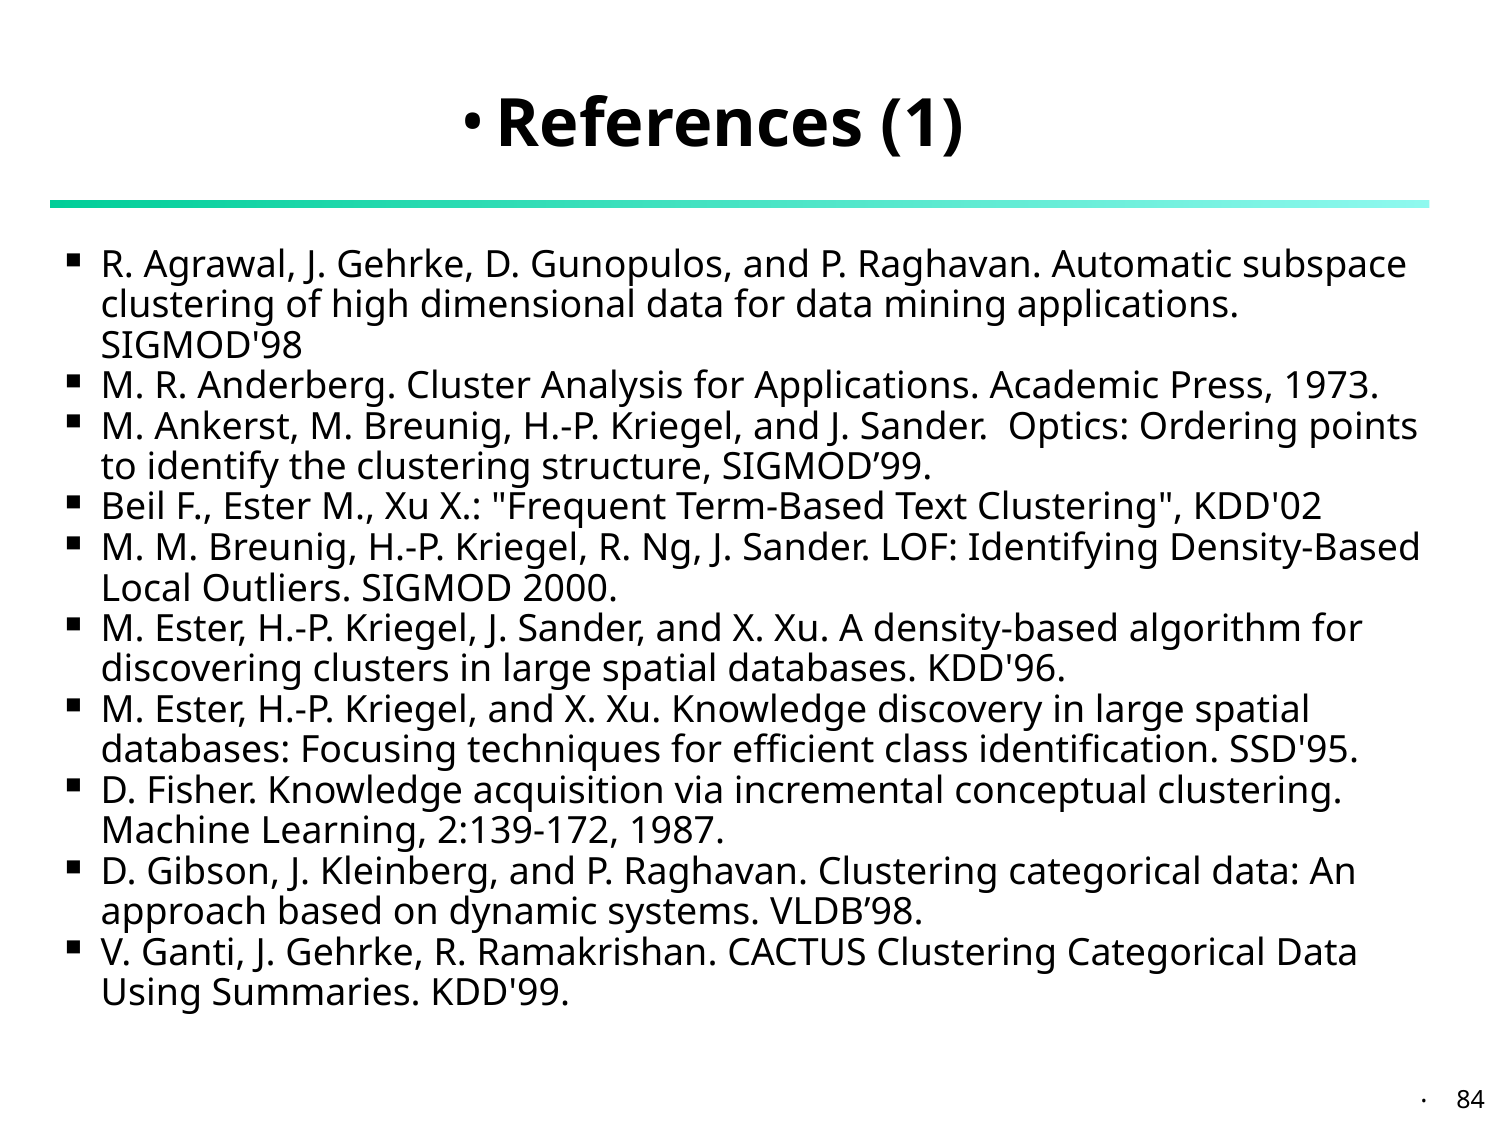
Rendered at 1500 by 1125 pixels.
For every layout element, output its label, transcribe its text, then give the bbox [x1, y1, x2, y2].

text_box R. Agrawal, J. Gehrke, D. Gunopulos, and P. Raghavan. Automatic subspace clustering of high dimensional data for data mining applications. SIGMOD'98 M. R. Anderberg. Cluster Analysis for Applications. Academic Press, 1973. M. Ankerst, M. Breunig, H.-P. Kriegel, and J. Sander. Optics: Ordering points to identify the clustering structure, SIGMOD’99. Beil F., Ester M., Xu X.: "Frequent Term-Based Text Clustering", KDD'02 M. M. Breunig, H.-P. Kriegel, R. Ng, J. Sander. LOF: Identifying Density-Based Local Outliers. SIGMOD 2000. M. Ester, H.-P. Kriegel, J. Sander, and X. Xu. A density-based algorithm for discovering clusters in large spatial databases. KDD'96. M. Ester, H.-P. Kriegel, and X. Xu. Knowledge discovery in large spatial databases: Focusing techniques for efficient class identification. SSD'95. D. Fisher. Knowledge acquisition via incremental conceptual clustering. Machine Learning, 2:139-172, 1987. D. Gibson, J. Kleinberg, and P. Raghavan. Clustering categorical data: An approach based on dynamic systems. VLDB’98. V. Ganti, J. Gehrke, R. Ramakrishan. CACTUS Clustering Categorical Data Using Summaries. KDD'99. [50, 237, 1450, 1100]
text_box <number> [1187, 1062, 1500, 1125]
text_box References (1) [324, 49, 1100, 191]
